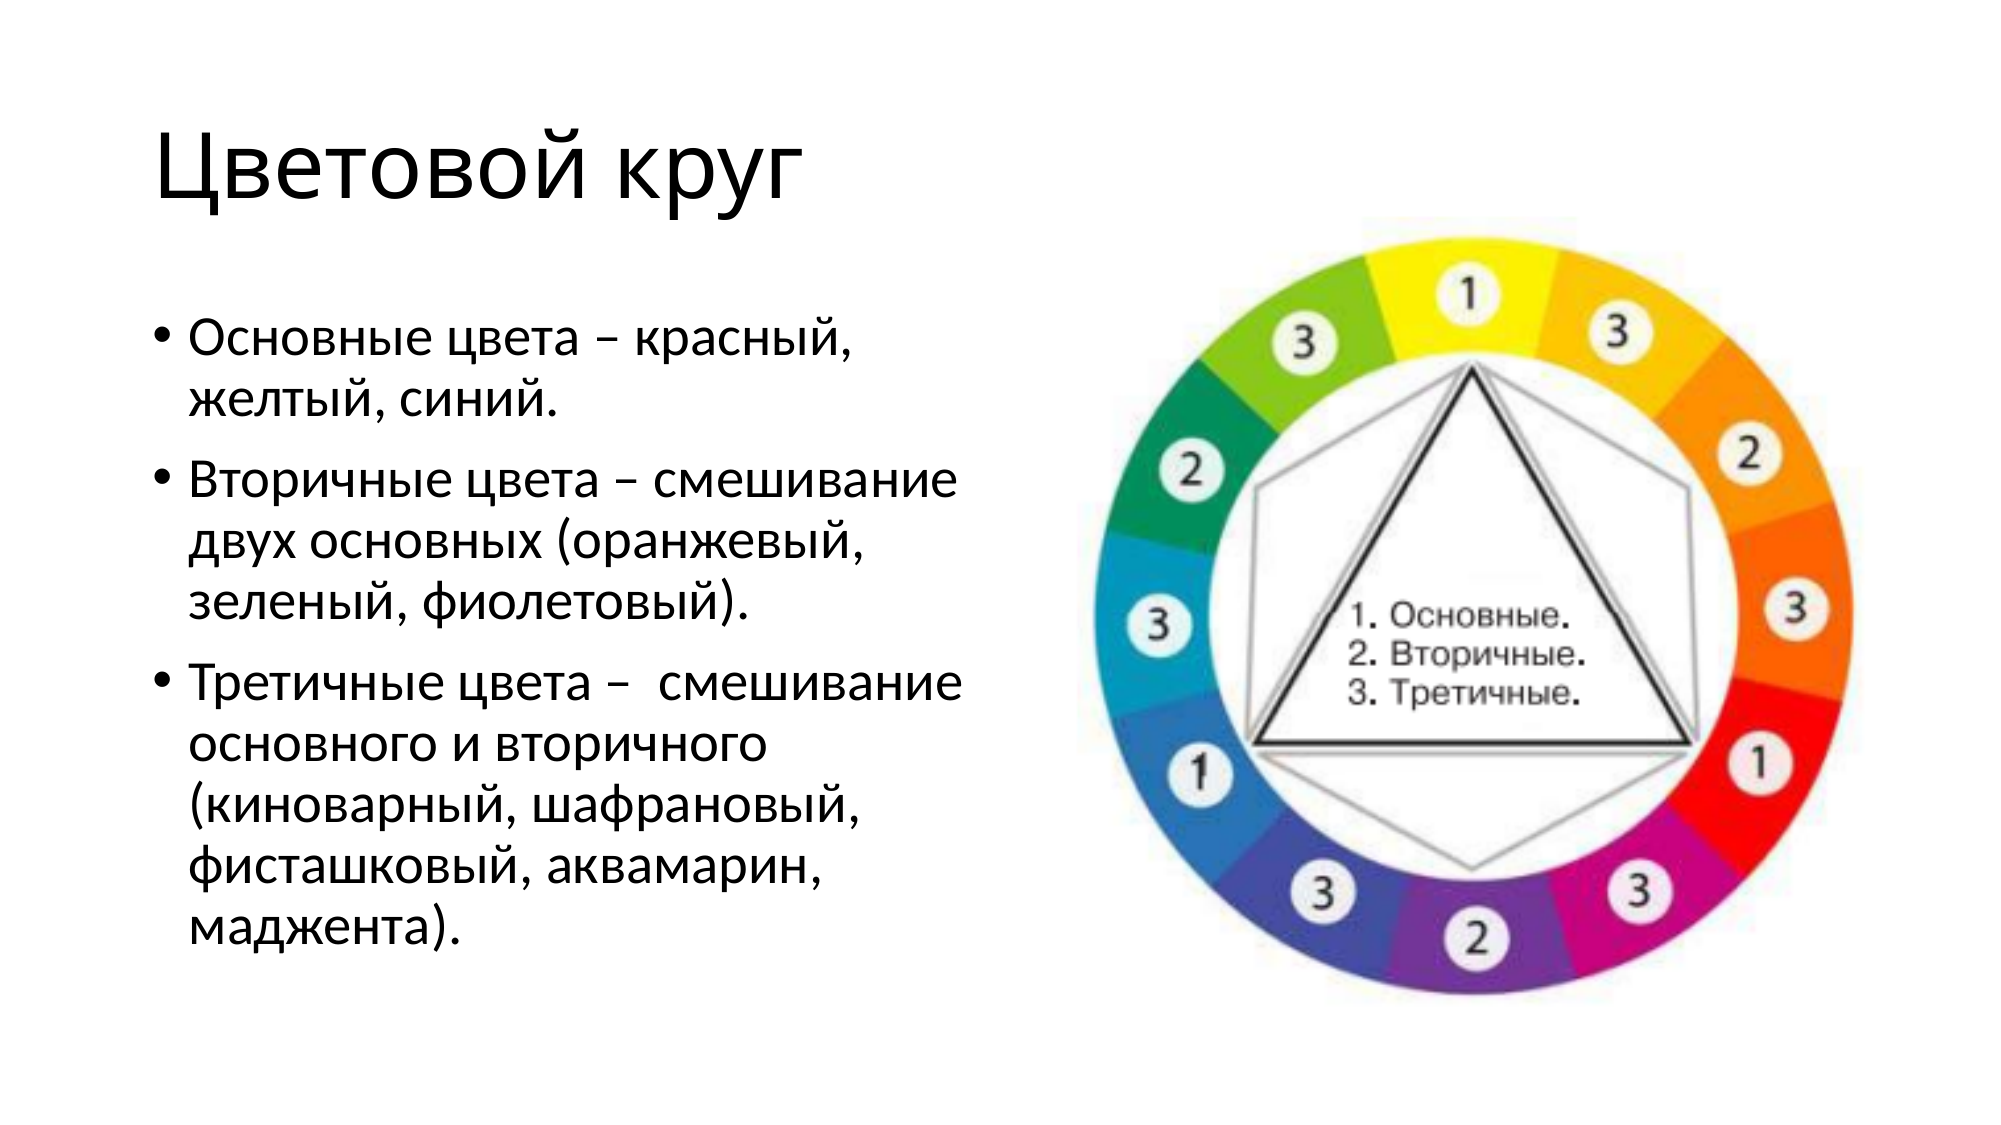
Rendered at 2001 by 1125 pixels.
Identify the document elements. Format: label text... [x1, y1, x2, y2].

title Цветовой круг [137, 59, 1863, 278]
list Основные цвета – красный, желтый, синий. Вторичные цвета – смешивание двух основных (оранжевый, зеленый, фиолетовый). Третичные цвета – смешивание основного и вторичного (киноварный, шафрановый, фисташковый, аквамарин, маджента). [137, 299, 994, 1014]
picture [999, 186, 1957, 1014]
